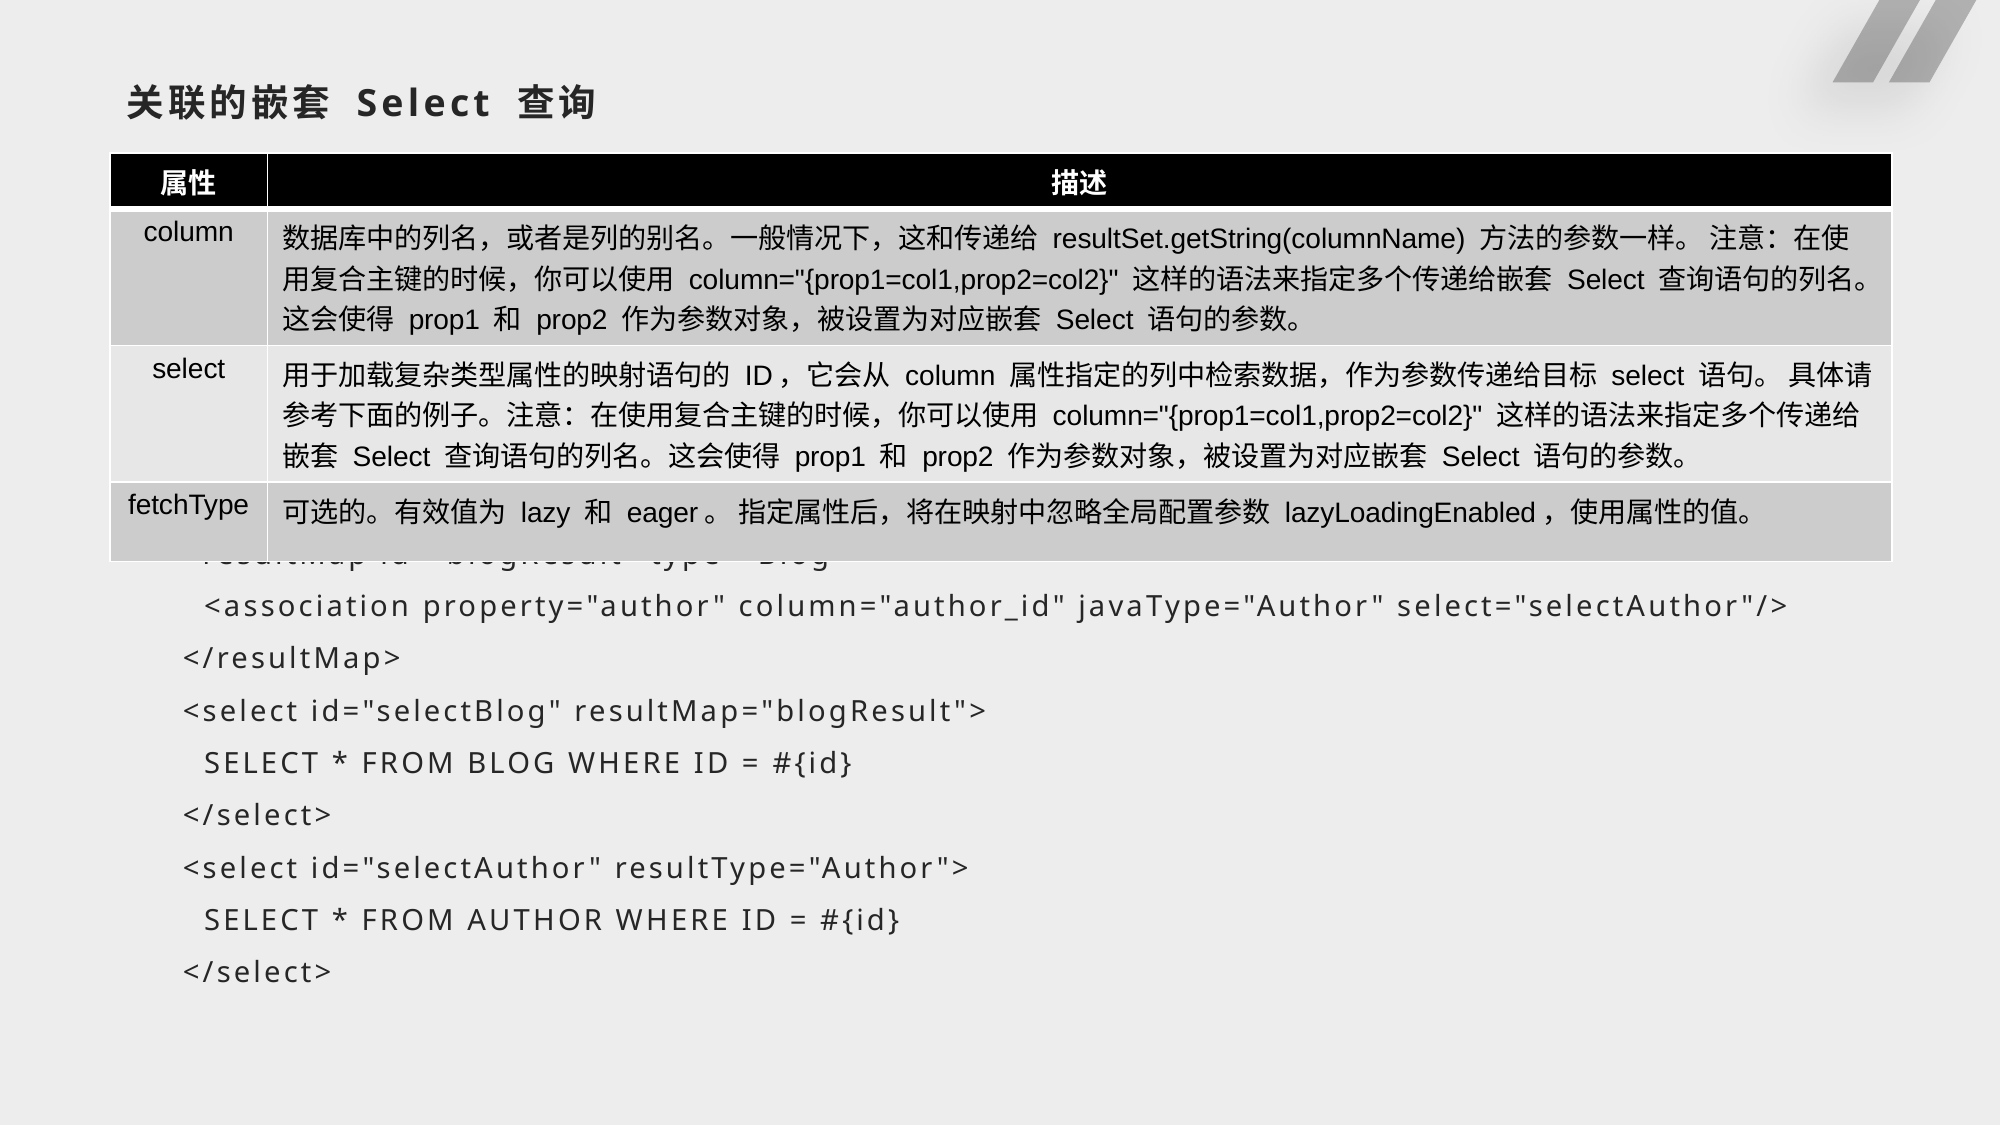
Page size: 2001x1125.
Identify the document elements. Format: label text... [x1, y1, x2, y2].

list <resultMap id="blogResult" type="Blog"> <association property="author" column="author_id" javaType="Author" select="selectAuthor"/> </resultMap> <select id="selectBlog" resultMap="blogResult"> SELECT * FROM BLOG WHERE ID = #{id} </select> <select id="selectAuthor" resultType="Author"> SELECT * FROM AUTHOR WHERE ID = #{id} </select> [109, 562, 1891, 1041]
table_header 属性 [111, 154, 267, 206]
table_header 描述 [268, 154, 1891, 206]
table_cell 用于加载复杂类型属性的映射语句的 ID，它会从 column 属性指定的列中检索数据，作为参数传递给目标 select 语句。 具体请参考下面的例子。注意：在使用复合主键的时候，你可以使用 column="{prop1=col1,prop2=col2}" 这样的语法来指定多个传递给嵌套 Select 查询语句的列名。这会使得 prop1 和 prop2 作为参数对象，被设置为对应嵌套 Select 语句的参数。 [268, 346, 1891, 481]
table_cell 可选的。有效值为 lazy 和 eager。 指定属性后，将在映射中忽略全局配置参数 lazyLoadingEnabled，使用属性的值。 [268, 483, 1891, 561]
table_cell fetchType [111, 483, 267, 561]
table_cell select [111, 346, 267, 481]
table_cell 数据库中的列名，或者是列的别名。一般情况下，这和传递给 resultSet.getString(columnName) 方法的参数一样。 注意：在使用复合主键的时候，你可以使用 column="{prop1=col1,prop2=col2}" 这样的语法来指定多个传递给嵌套 Select 查询语句的列名。这会使得 prop1 和 prop2 作为参数对象，被设置为对应嵌套 Select 语句的参数。 [268, 212, 1891, 345]
table_cell column [111, 212, 267, 345]
title 关联的嵌套 Select 查询 [109, 72, 1891, 146]
